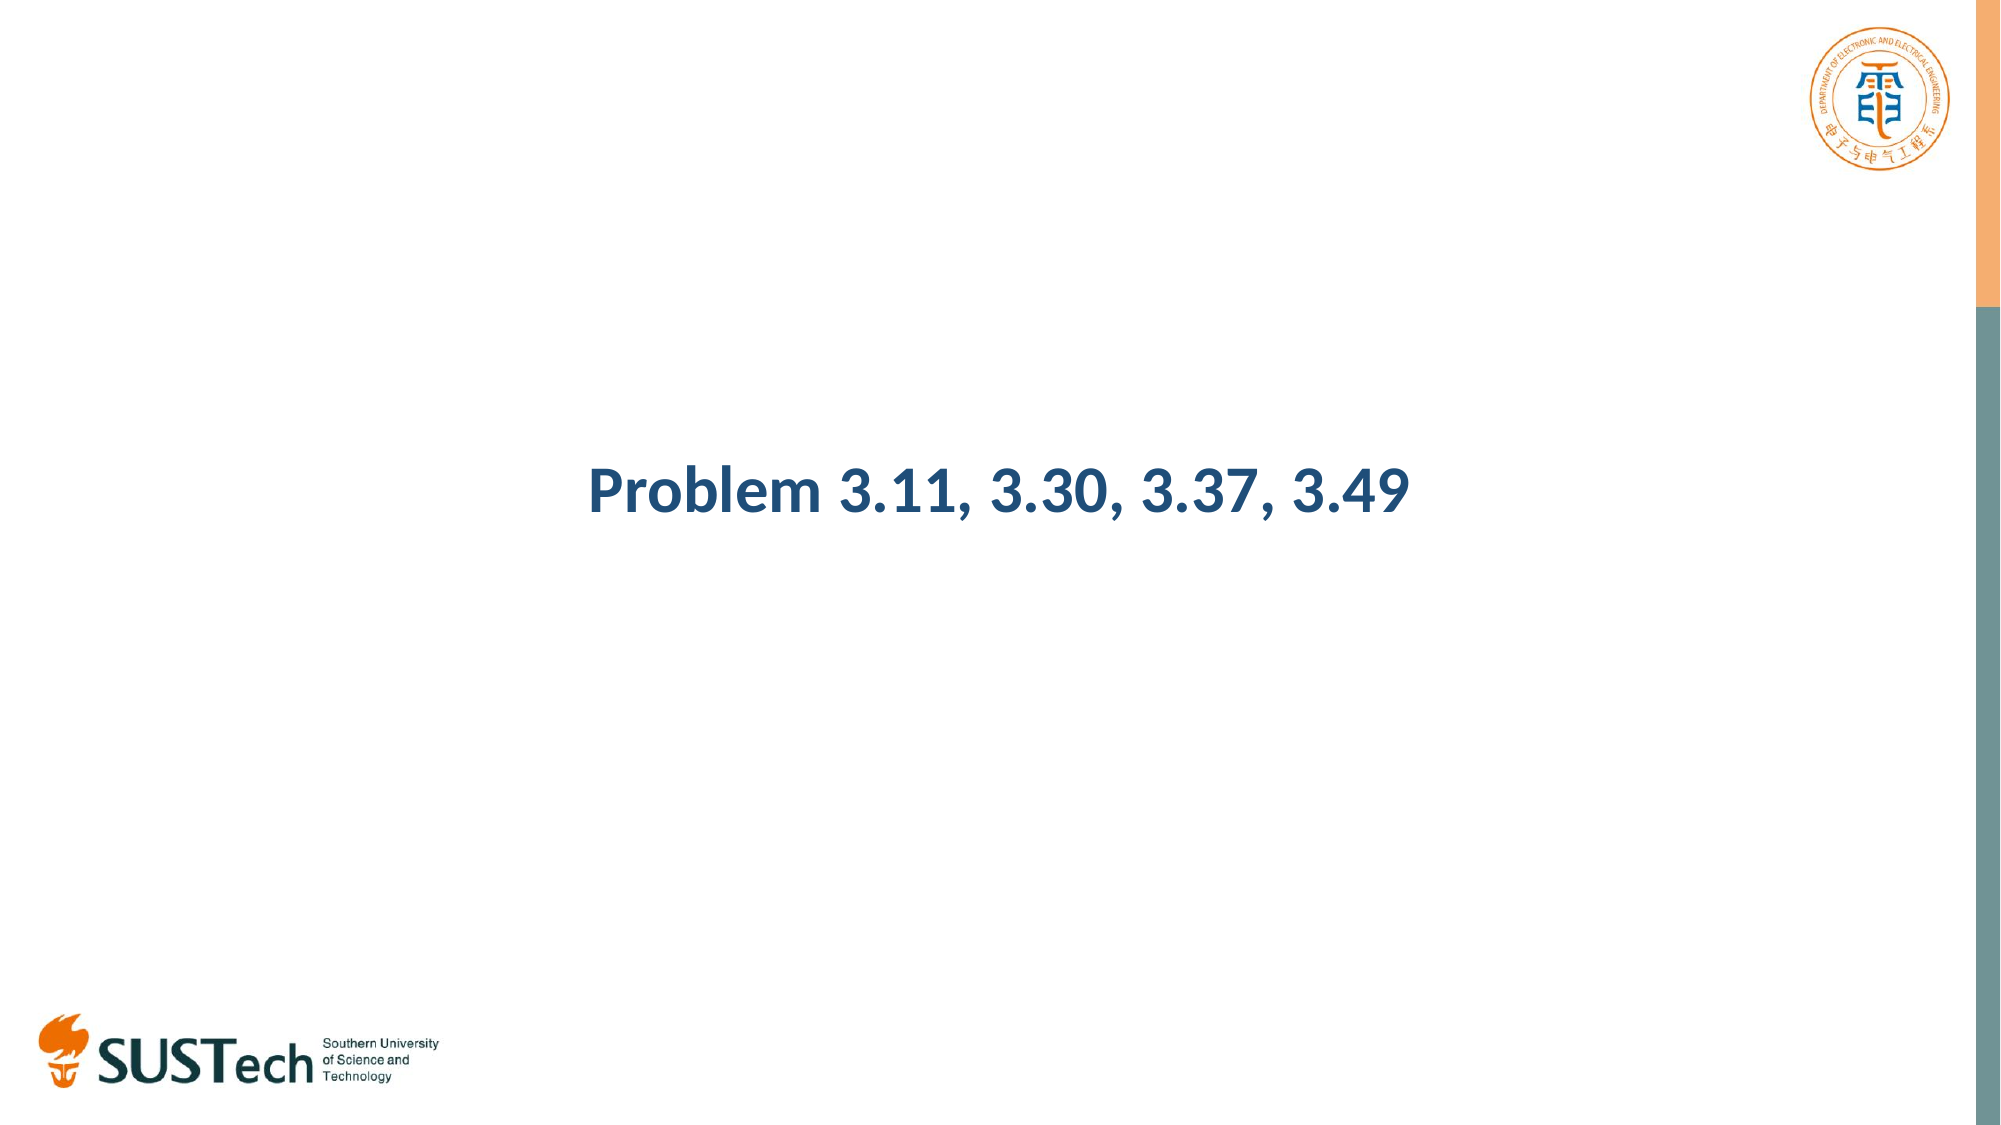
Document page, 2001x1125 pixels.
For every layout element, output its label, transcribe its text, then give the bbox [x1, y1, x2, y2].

picture [0, 0, 2001, 1125]
text_box Problem 3.11, 3.30, 3.37, 3.49 [338, 423, 1662, 534]
